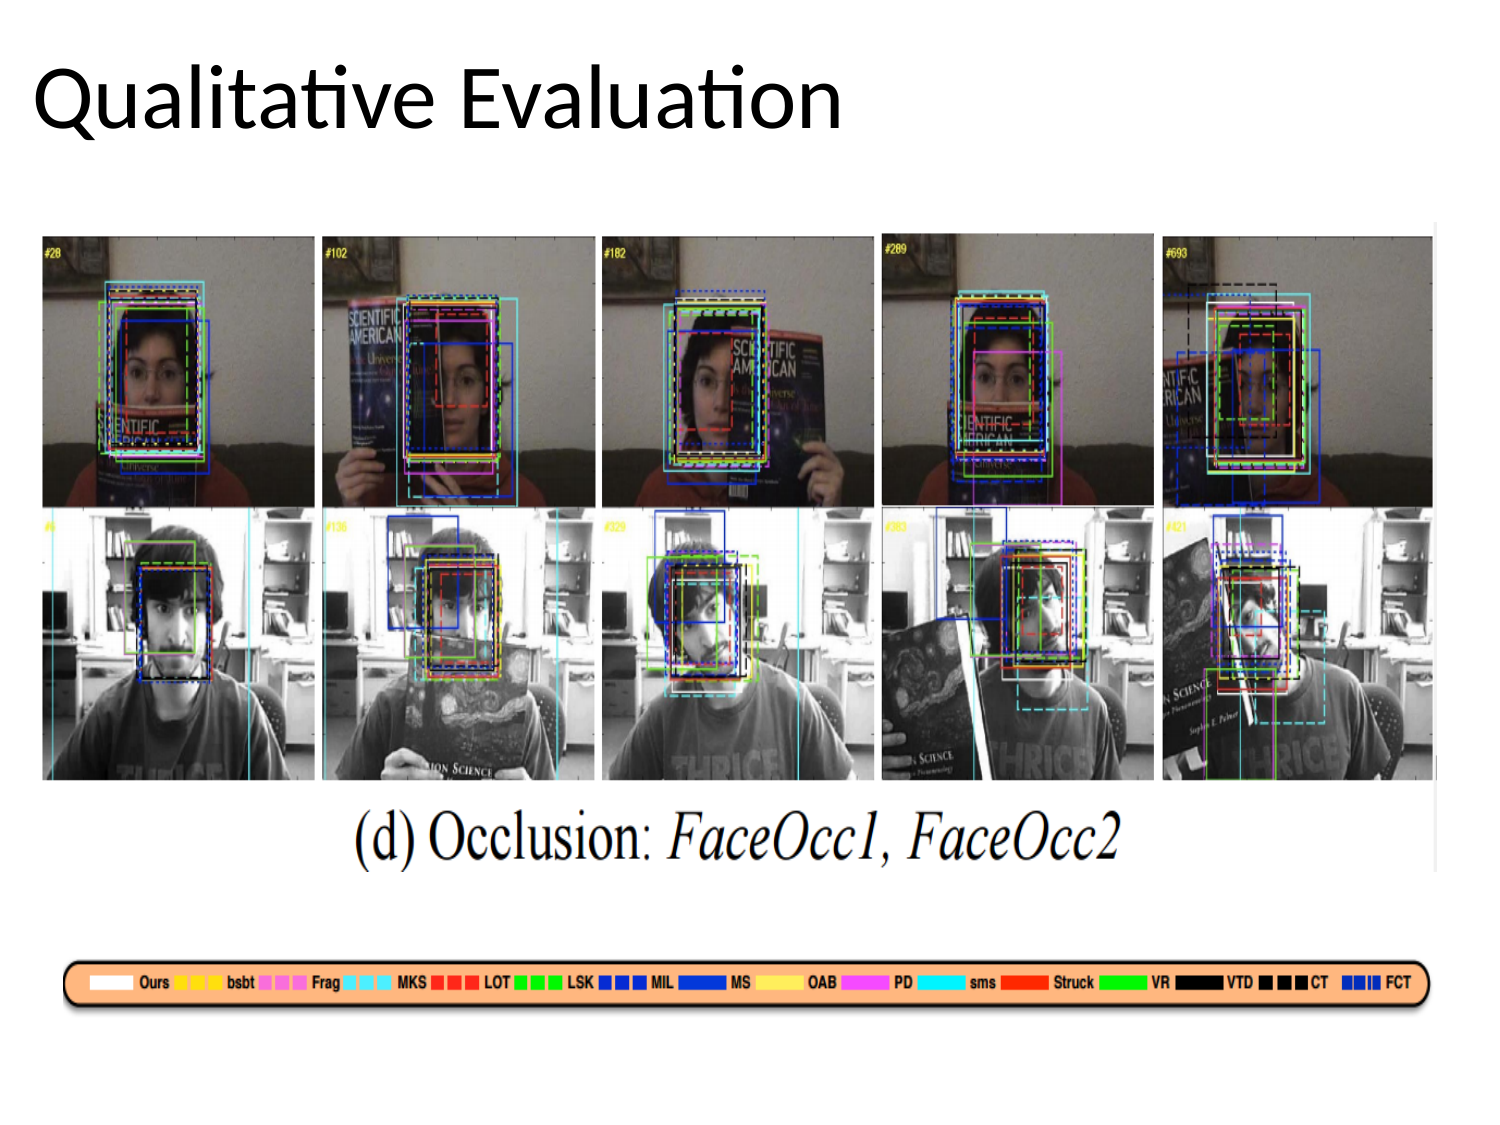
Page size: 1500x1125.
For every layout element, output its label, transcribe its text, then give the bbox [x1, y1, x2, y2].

title Qualitative Evaluation [16, 45, 1311, 139]
picture [63, 955, 1437, 1019]
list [36, 222, 1437, 872]
